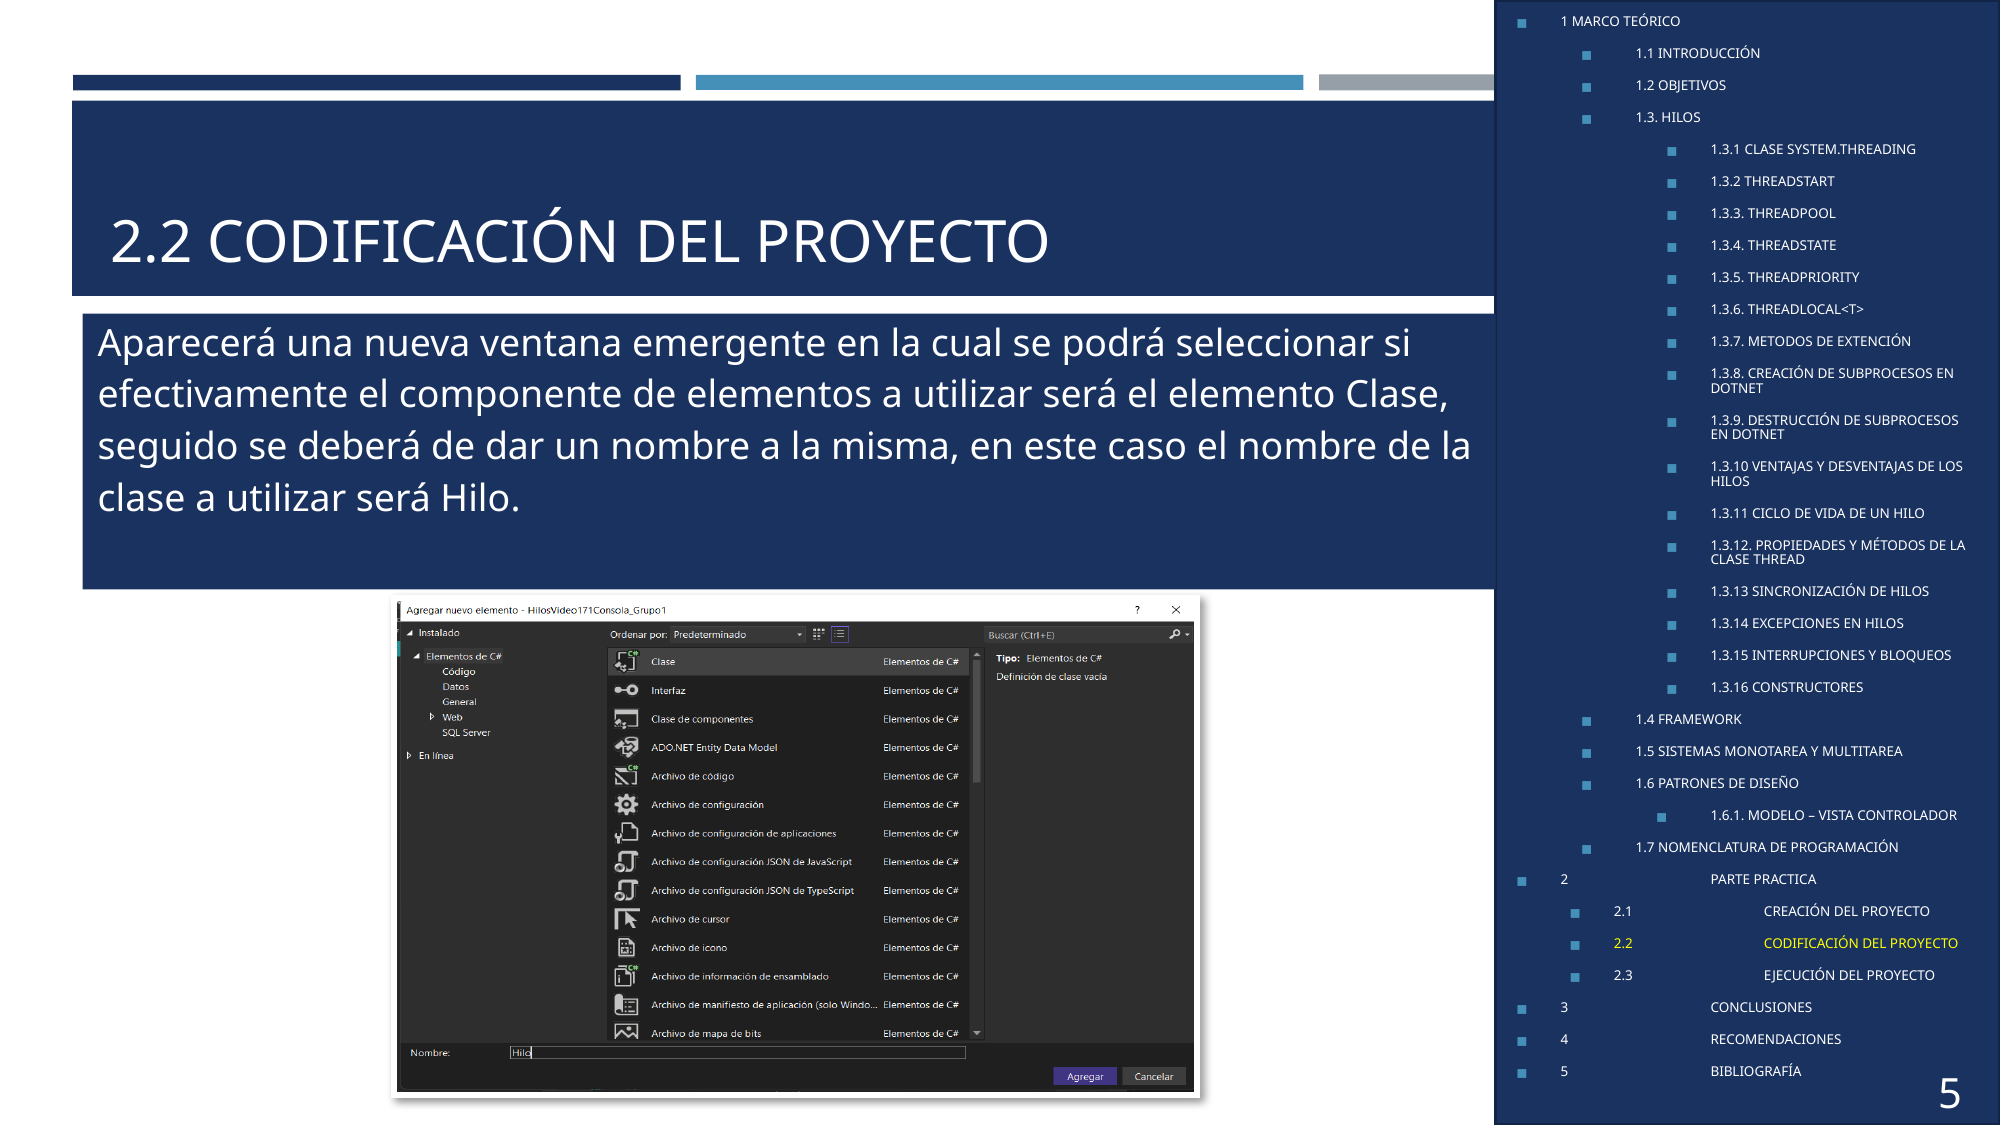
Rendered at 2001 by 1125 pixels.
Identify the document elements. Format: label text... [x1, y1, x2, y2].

text_box Aparecerá una nueva ventana emergente en la cual se podrá seleccionar si efectivamente el componente de elementos a utilizar será el elemento Clase, seguido se deberá de dar un nombre a la misma, en este caso el nombre de la clase a utilizar será Hilo. [82, 313, 1495, 590]
text_box [1495, 0, 2000, 1125]
title 2.2 CODIFICACIÓN DEL PROYECTO [95, 115, 1495, 282]
picture [396, 600, 1195, 1093]
text_box 50 [1923, 1059, 2000, 1125]
text_box 1 MARCO TEÓRICO 1.1 INTRODUCCIÓN 1.2 OBJETIVOS 1.3. HILOS 1.3.1 CLASE SYSTEM.THREADING 1.3.2 THREADSTART 1.3.3. THREADPOOL 1.3.4. THREADSTATE 1.3.5. THREADPRIORITY 1.3.6. THREADLOCAL<T> 1.3.7. METODOS DE EXTENCIÓN 1.3.8. CREACIÓN DE SUBPROCESOS EN DOTNET 1.3.9. DESTRUCCIÓN DE SUBPROCESOS EN DOTNET 1.3.10 VENTAJAS Y DESVENTAJAS DE LOS HILOS 1.3.11 CICLO DE VIDA DE UN HILO 1.3.12. PROPIEDADES Y MÉTODOS DE LA CLASE THREAD 1.3.13 SINCRONIZACIÓN DE HILOS 1.3.14 EXCEPCIONES EN HILOS 1.3.15 INTERRUPCIONES Y BLOQUEOS 1.3.16 CONSTRUCTORES 1.4 FRAMEWORK 1.5 SISTEMAS MONOTAREA Y MULTITAREA 1.6 PATRONES DE DISEÑO 1.6.1. MODELO – VISTA CONTROLADOR 1.7 NOMENCLATURA DE PROGRAMACIÓN 2 PARTE PRACTICA 2.1 CREACIÓN DEL PROYECTO 2.2 CODIFICACIÓN DEL PROYECTO 2.3 EJECUCIÓN DEL PROYECTO 3 CONCLUSIONES 4 RECOMENDACIONES 5 BIBLIOGRAFÍA [1495, 48, 1989, 1047]
